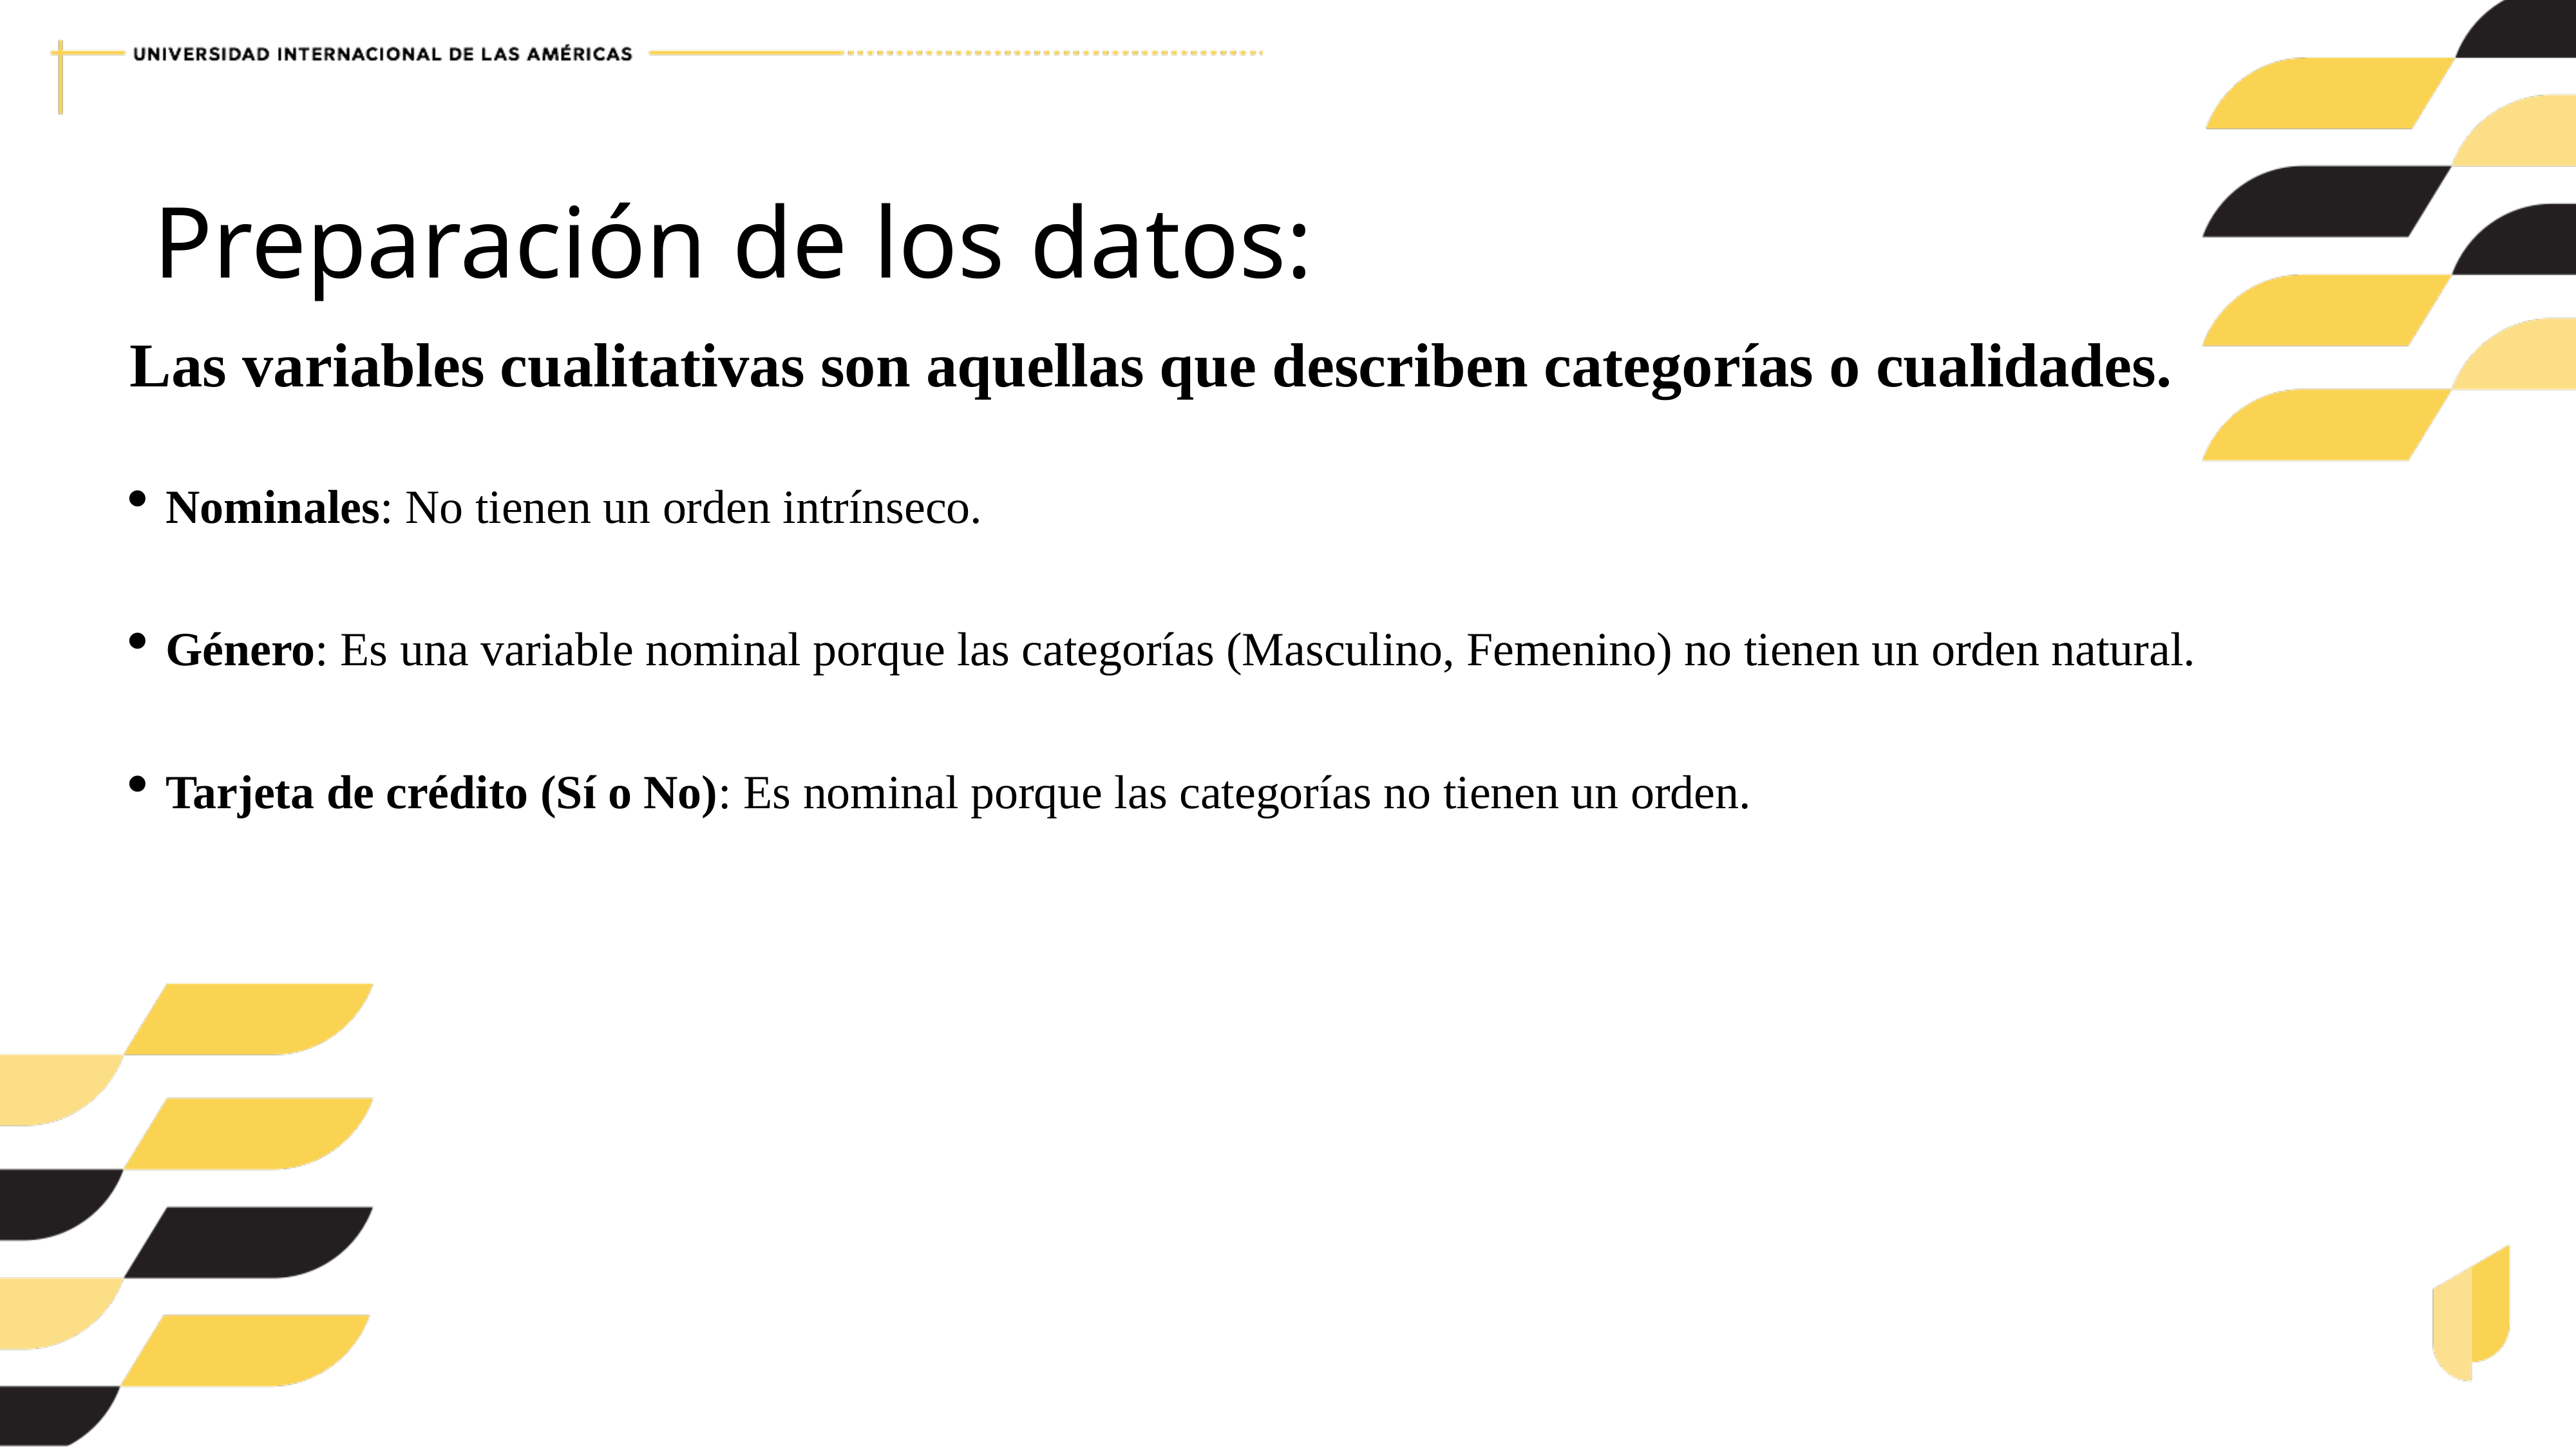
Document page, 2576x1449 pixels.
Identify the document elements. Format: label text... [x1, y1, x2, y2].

list Las variables cualitativas son aquellas que describen categorías o cualidades. Nominales: No tienen un orden intrínseco. Género: Es una variable nominal porque las categorías (Masculino, Femenino) no tienen un orden natural. Tarjeta de crédito (Sí o No): Es nominal porque las categorías no tienen un orden. [124, 319, 2322, 912]
list Preparación de los datos: [148, 175, 2101, 305]
picture [0, 0, 2576, 1449]
